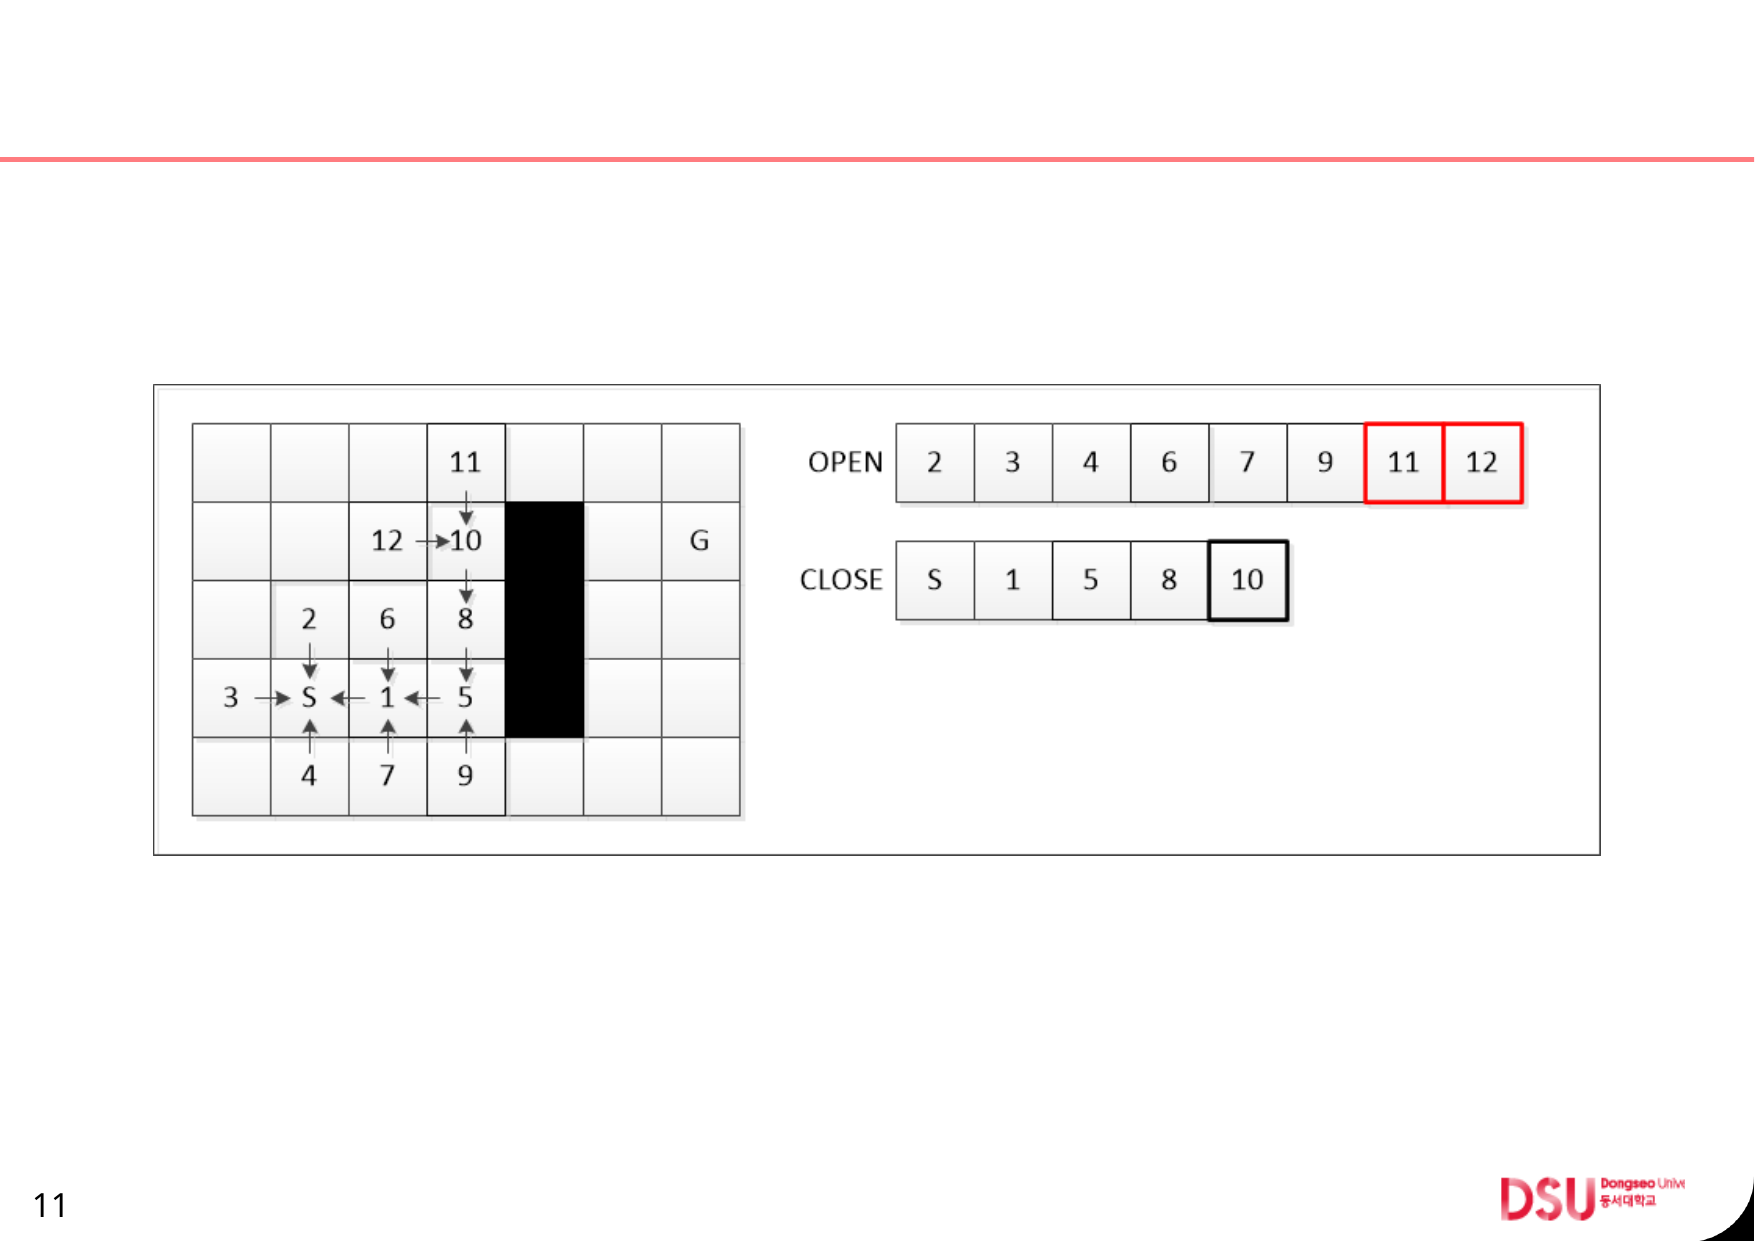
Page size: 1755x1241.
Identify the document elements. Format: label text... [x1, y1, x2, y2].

slide_number 11 [14, 1175, 181, 1228]
picture [1500, 1175, 1754, 1241]
picture [153, 384, 1601, 856]
